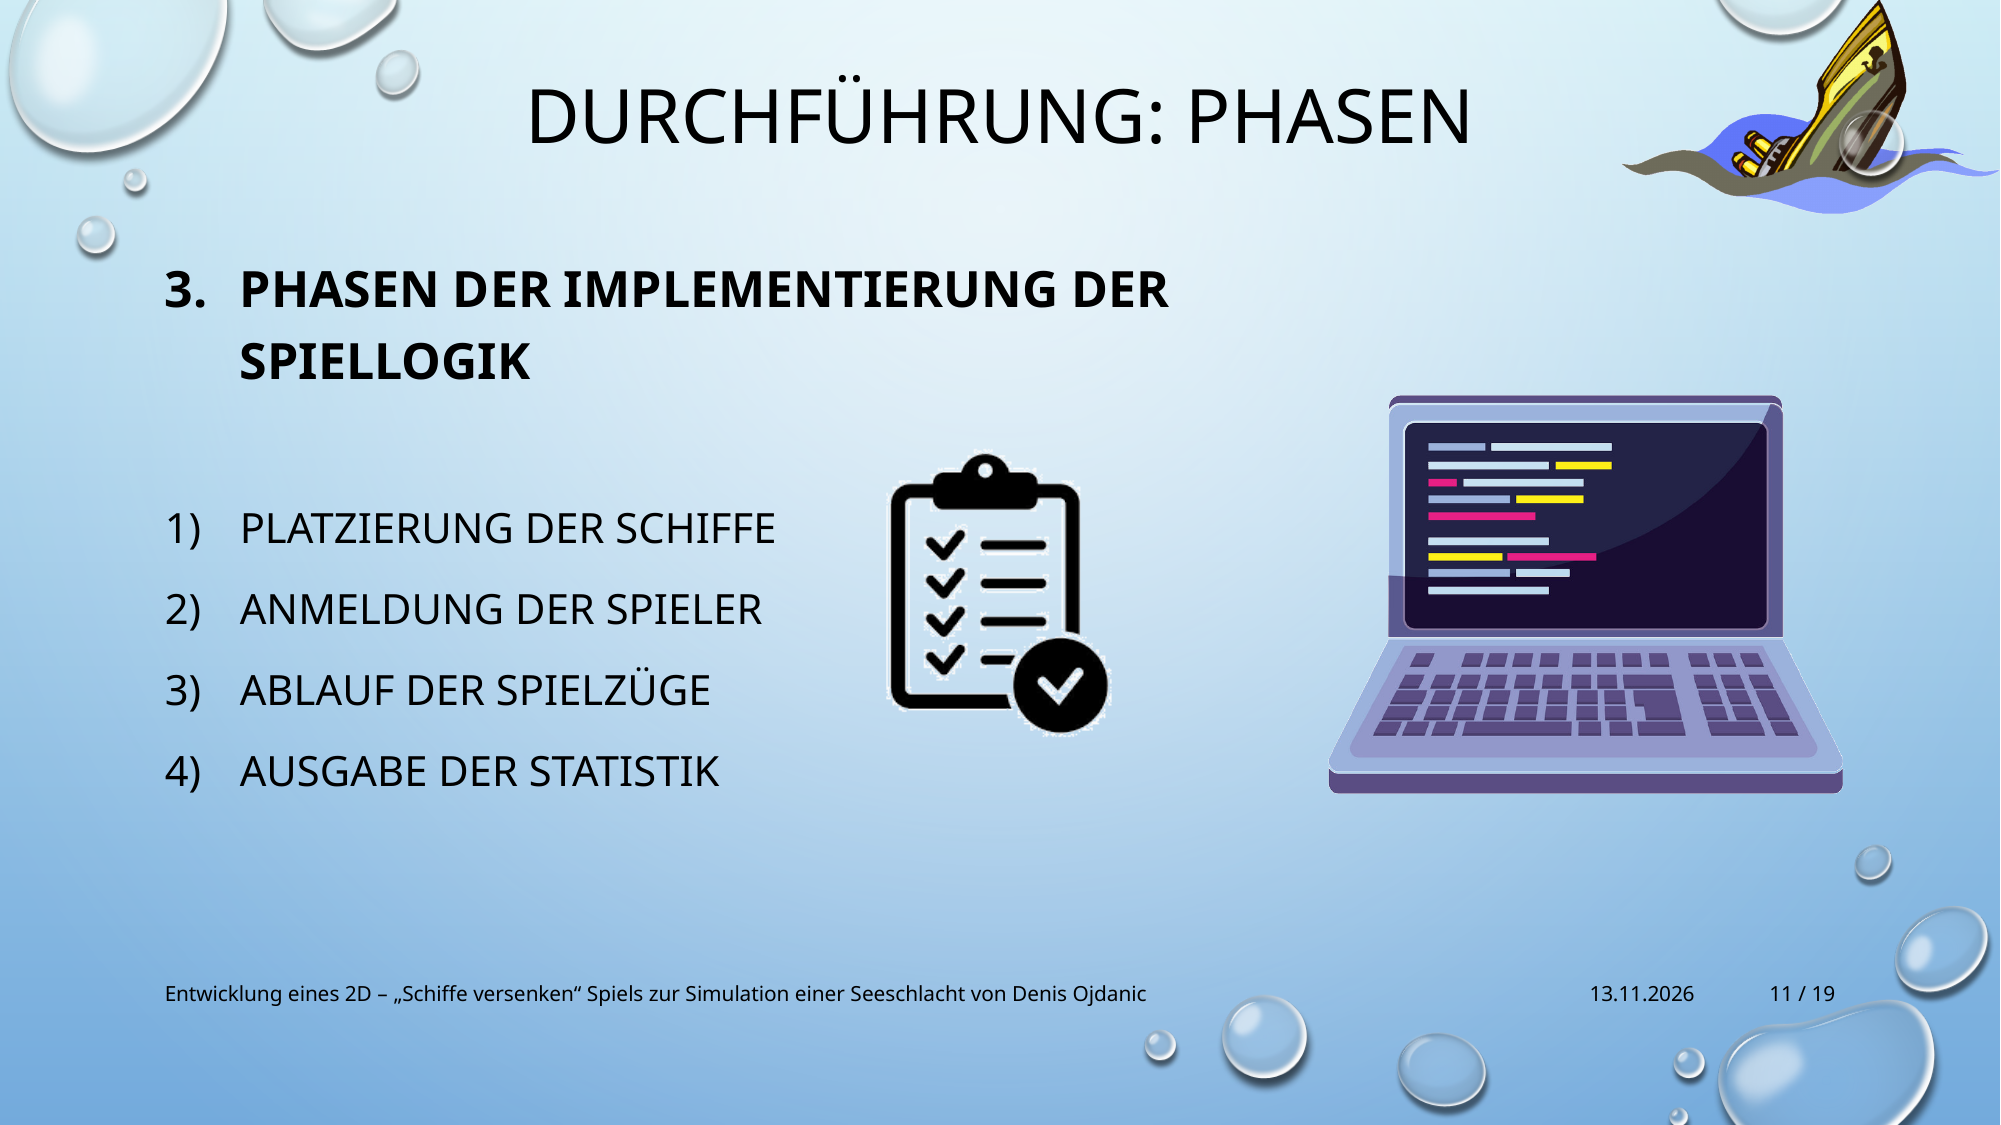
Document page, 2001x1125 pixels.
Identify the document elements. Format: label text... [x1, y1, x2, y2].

title Durchführung: Phasen [149, 50, 1851, 189]
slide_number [1259, 965, 1710, 1025]
list Phasen der Implementierung der Spiellogik Platzierung der Schiffe Anmeldung der Spieler Ablauf der Spielzüge Ausgabe der Statistik [149, 238, 1260, 950]
picture [0, 0, 2000, 1125]
footer Entwicklung eines 2D – „Schiffe versenken“ Spiels zur Simulation einer Seeschlacht von Denis Ojdanic [149, 965, 1245, 1025]
slide_number 11 / 19 [1724, 965, 1851, 1025]
